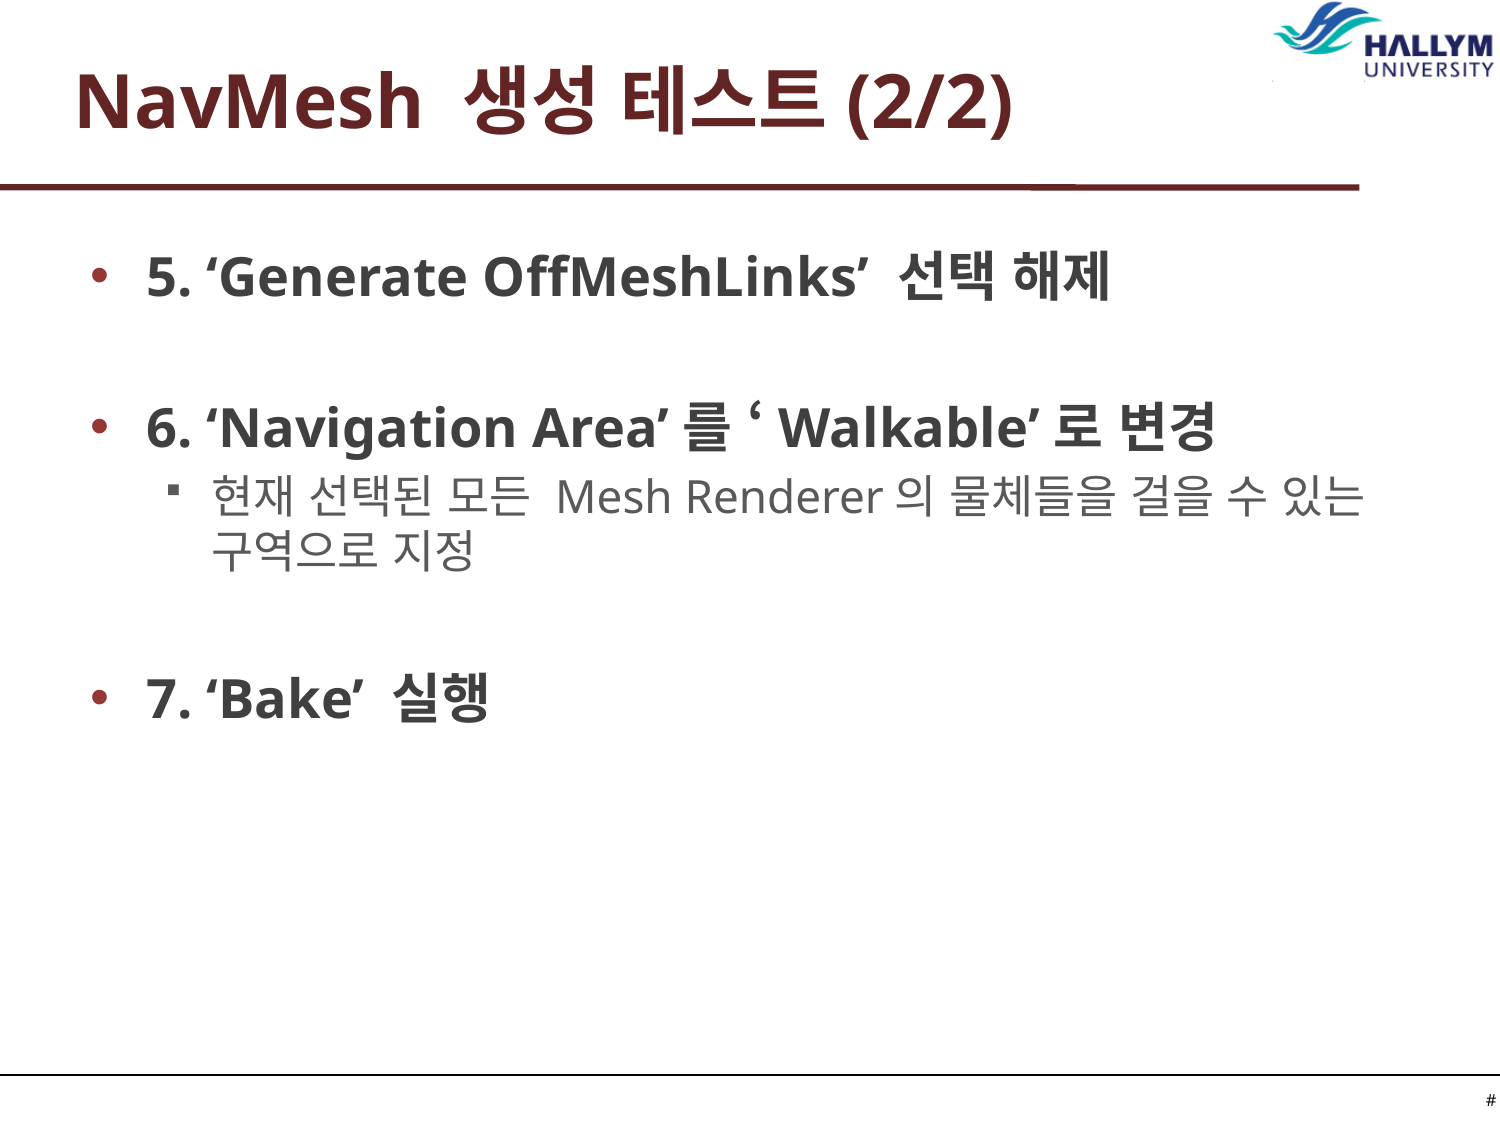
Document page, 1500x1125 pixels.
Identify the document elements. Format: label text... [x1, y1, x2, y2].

title NavMesh 생성 테스트(2/2) [44, 33, 1395, 164]
picture [1269, 0, 1500, 82]
list 5. ‘Generate OffMeshLinks’ 선택 해제 6. ‘Navigation Area’를 ‘Walkable’로 변경 현재 선택된 모든 Mesh Renderer의 물체들을 걸을 수 있는 구역으로 지정 7. ‘Bake’ 실행 [75, 234, 1425, 1032]
